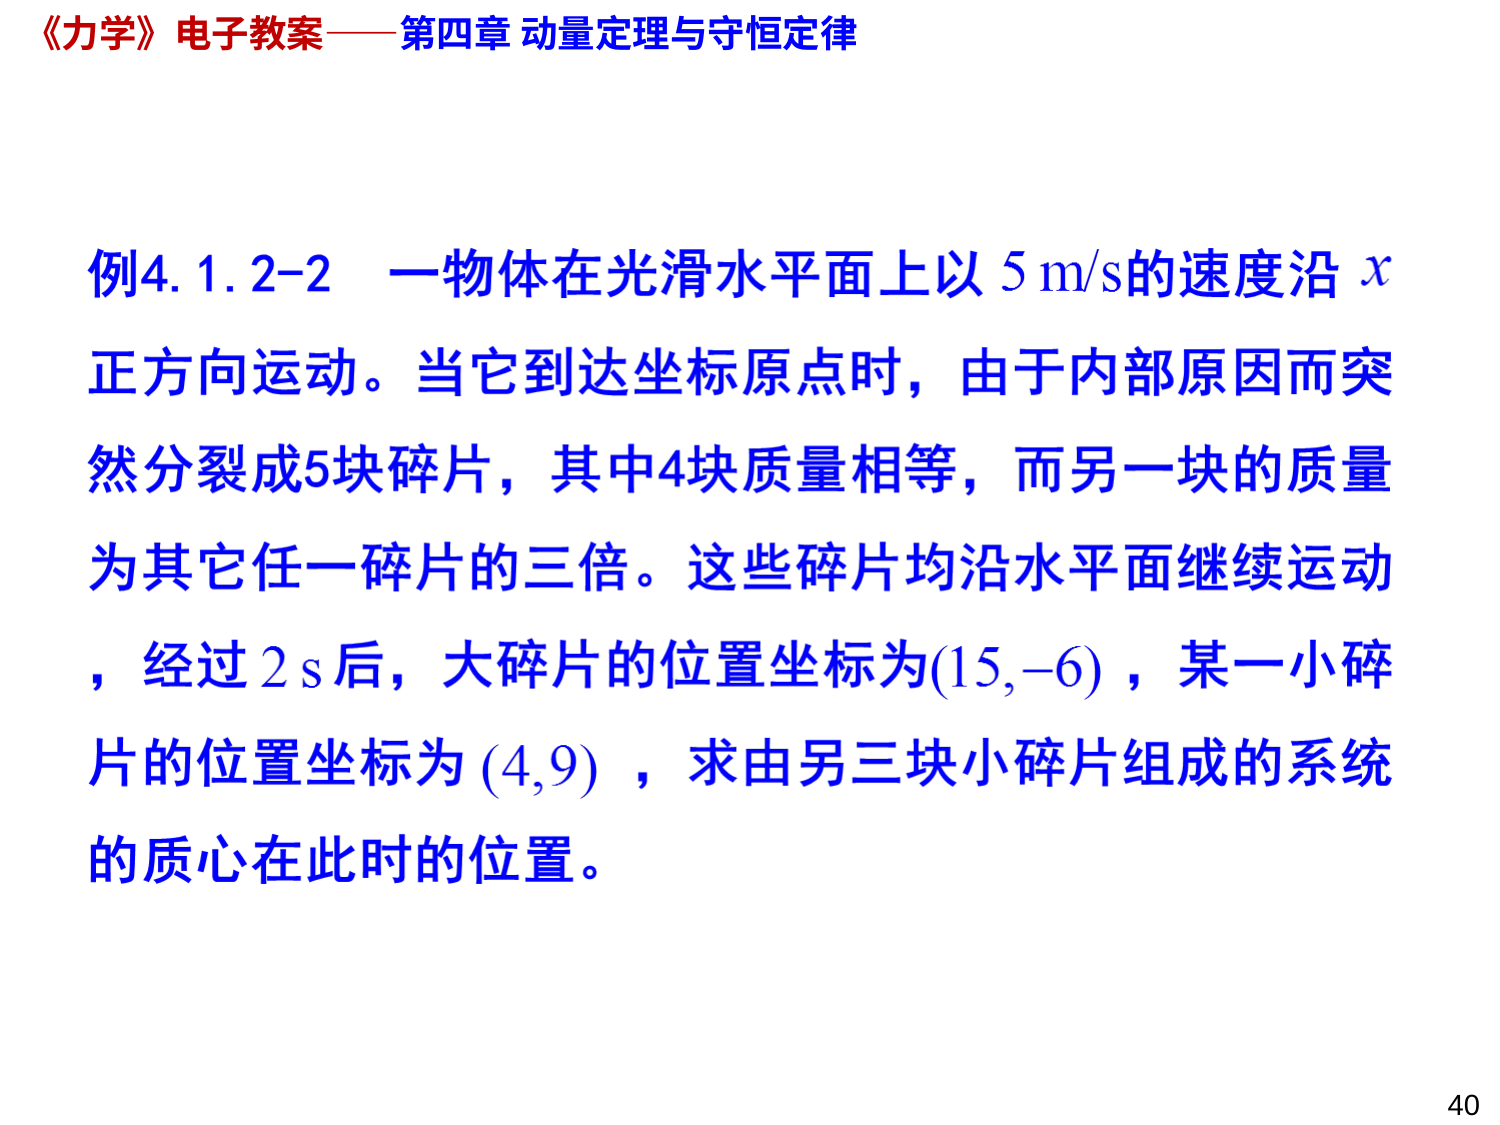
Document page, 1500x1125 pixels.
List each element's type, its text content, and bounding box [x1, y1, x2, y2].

slide_number 40 [1144, 1078, 1496, 1122]
picture [52, 204, 1427, 921]
